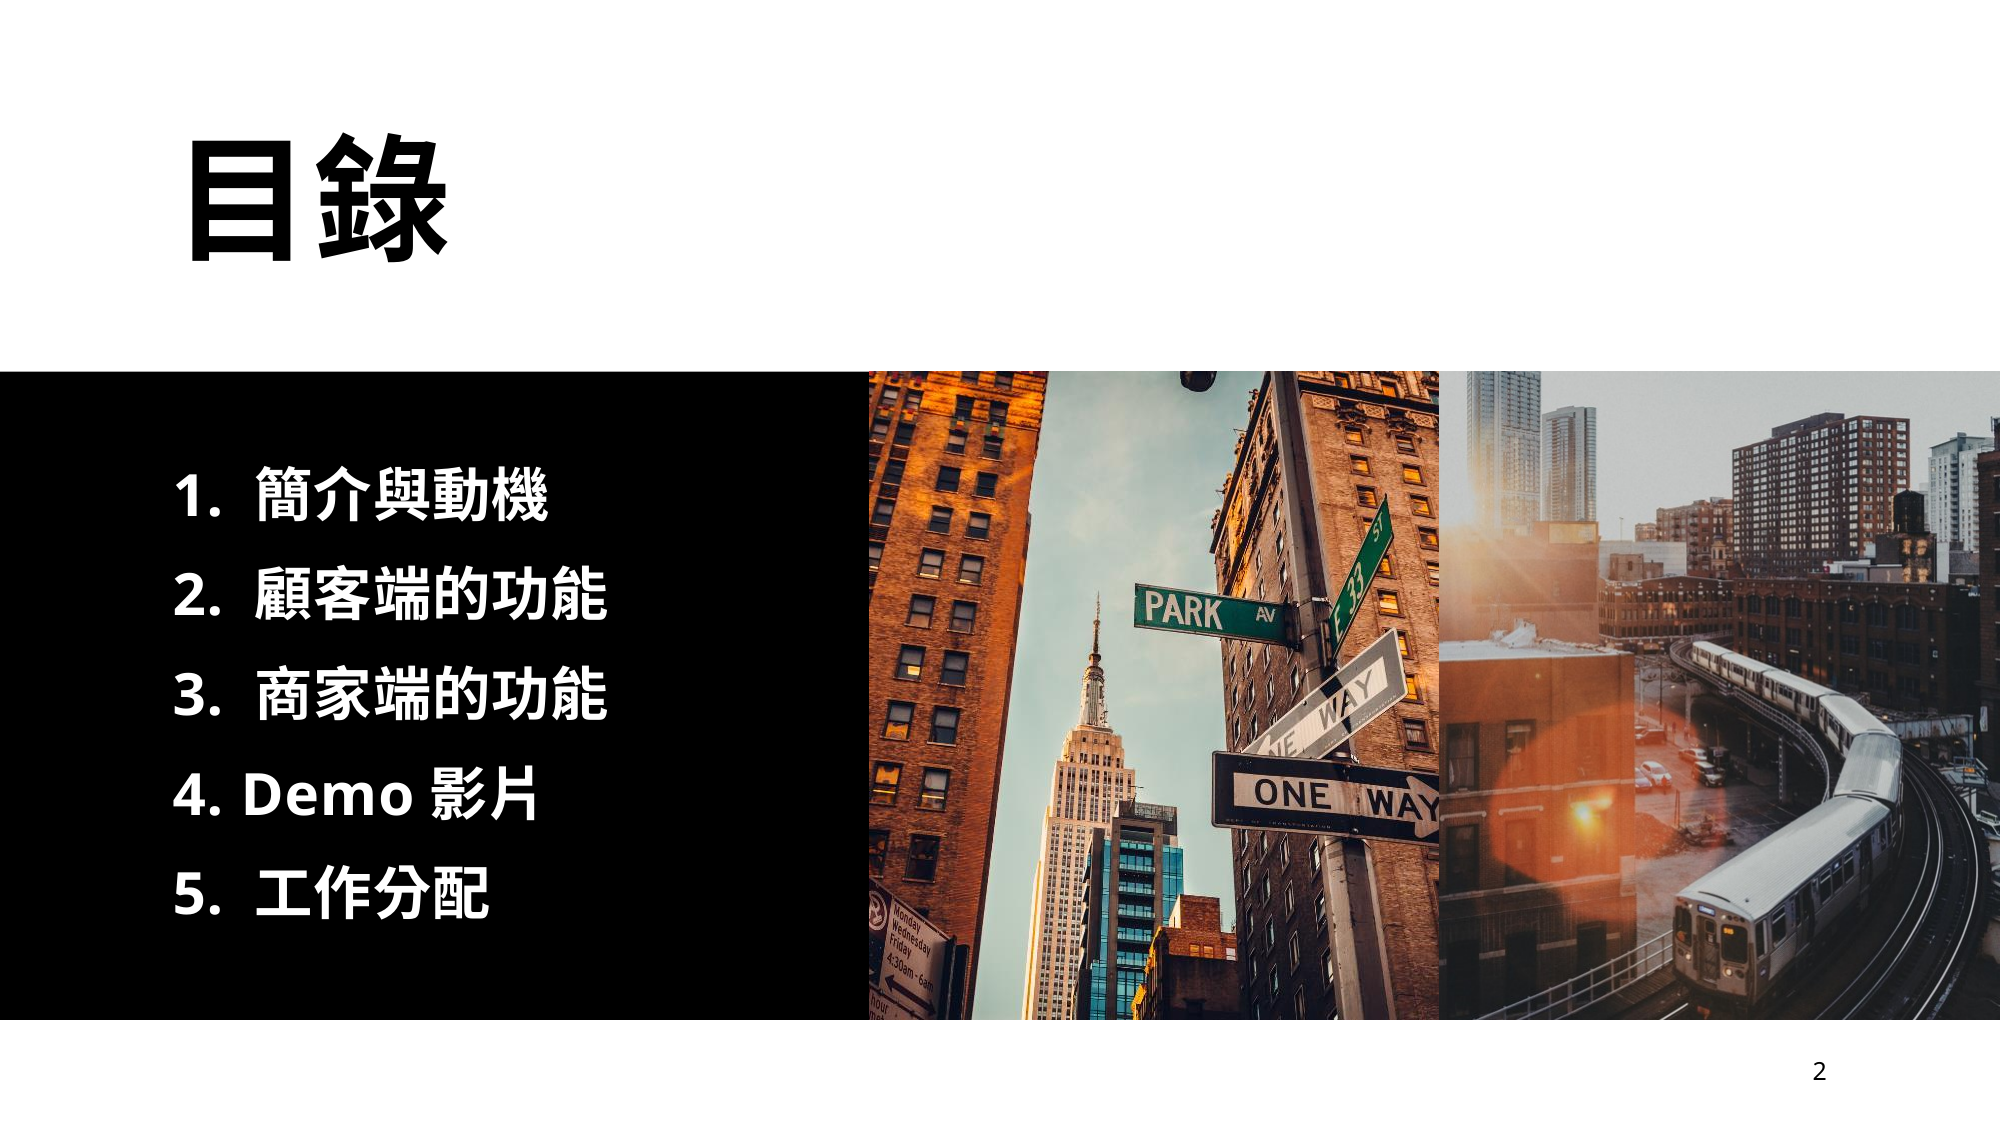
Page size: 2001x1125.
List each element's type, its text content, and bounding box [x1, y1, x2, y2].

picture [869, 371, 2000, 1020]
list 1. 簡介與動機 2. 顧客端的功能 3. 商家端的功能 4. Demo影片 5. 工作分配 [157, 424, 764, 959]
title 目錄 [158, 55, 1900, 335]
slide_number 2 [1688, 1042, 1842, 1103]
